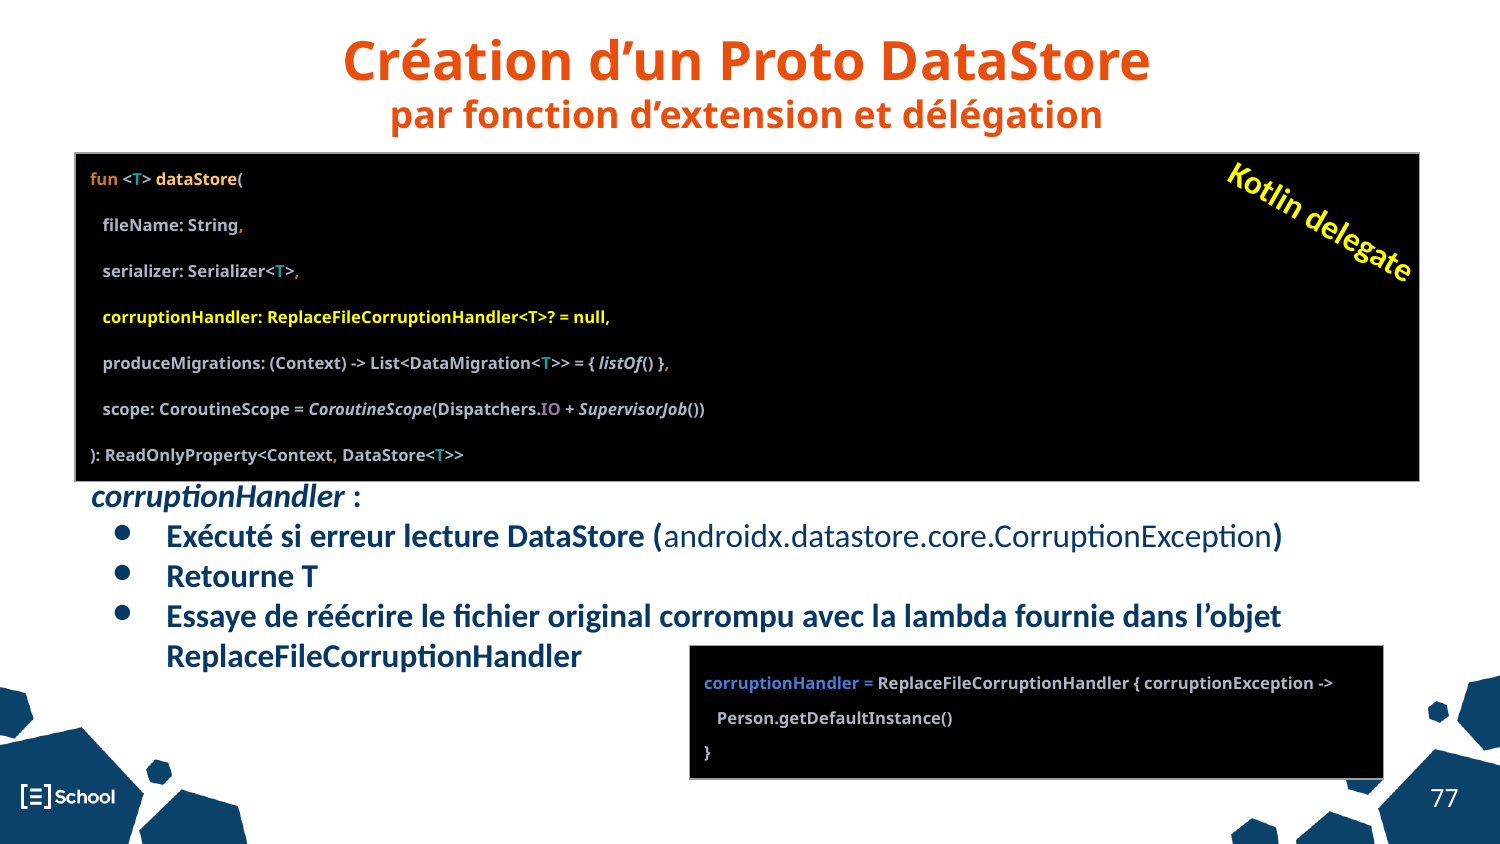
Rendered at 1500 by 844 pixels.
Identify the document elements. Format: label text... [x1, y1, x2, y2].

picture [0, 0, 1500, 844]
table_header corruptionHandler = ReplaceFileCorruptionHandler { corruptionException -> Person.getDefaultInstance() } [690, 646, 1383, 778]
text_box Création d’un Proto DataStore par fonction d’extension et délégation [22, 11, 1472, 152]
text_box corruptionHandler : Exécuté si erreur lecture DataStore (androidx.datastore.core.CorruptionException) Retourne T Essaye de réécrire le fichier original corrompu avec la lambda fournie dans l’objet ReplaceFileCorruptionHandler [76, 459, 1421, 768]
text_box Kotlin delegate [1191, 124, 1454, 316]
table_header fun <T> dataStore( fileName: String, serializer: Serializer<T>, corruptionHandler: ReplaceFileCorruptionHandler<T>? = null, produceMigrations: (Context) -> List<DataMigration<T>> = { listOf() }, scope: CoroutineScope = CoroutineScope(Dispatchers.IO + SupervisorJob()) ): ReadOnlyProperty<Context, DataStore<T>> [76, 154, 1419, 481]
slide_number ‹#› [1383, 767, 1474, 832]
